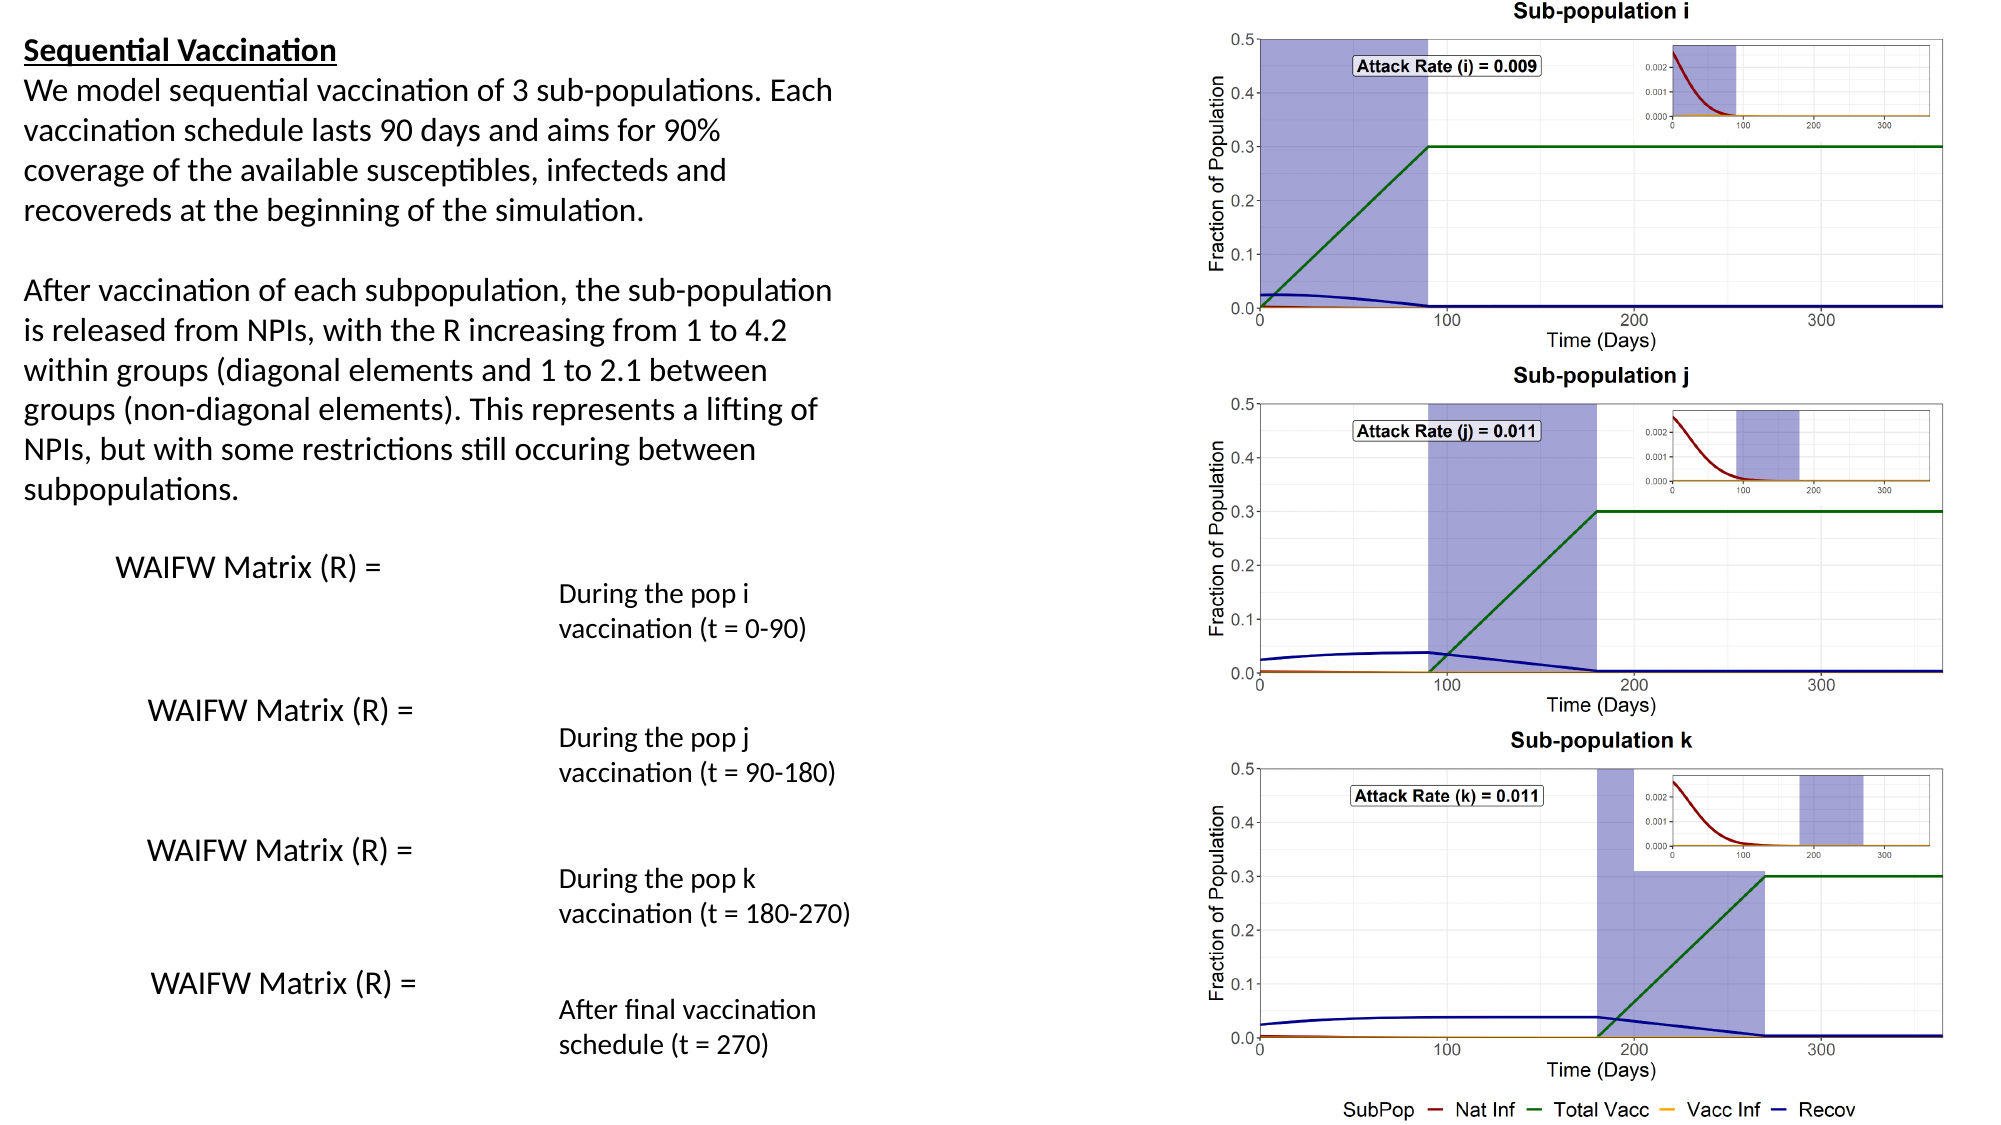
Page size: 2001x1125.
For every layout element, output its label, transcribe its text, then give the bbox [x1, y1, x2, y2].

picture [1196, 0, 2000, 1125]
text_box During the pop j vaccination (t = 90-180) [544, 710, 879, 796]
text_box During the pop i vaccination (t = 0-90) [544, 567, 879, 652]
text_box After final vaccination schedule (t = 270) [544, 982, 910, 1068]
text_box Sequential Vaccination We model sequential vaccination of 3 sub-populations. Each vaccination schedule lasts 90 days and aims for 90% coverage of the available susceptibles, infecteds and recovereds at the beginning of the simulation. After vaccination of each subpopulation, the sub-population is released from NPIs, with the R increasing from 1 to 4.2 within groups (diagonal elements and 1 to 2.1 between groups (non-diagonal elements). This represents a lifting of NPIs, but with some restrictions still occuring between subpopulations. [9, 20, 852, 515]
text_box During the pop k vaccination (t = 180-270) [544, 851, 910, 937]
